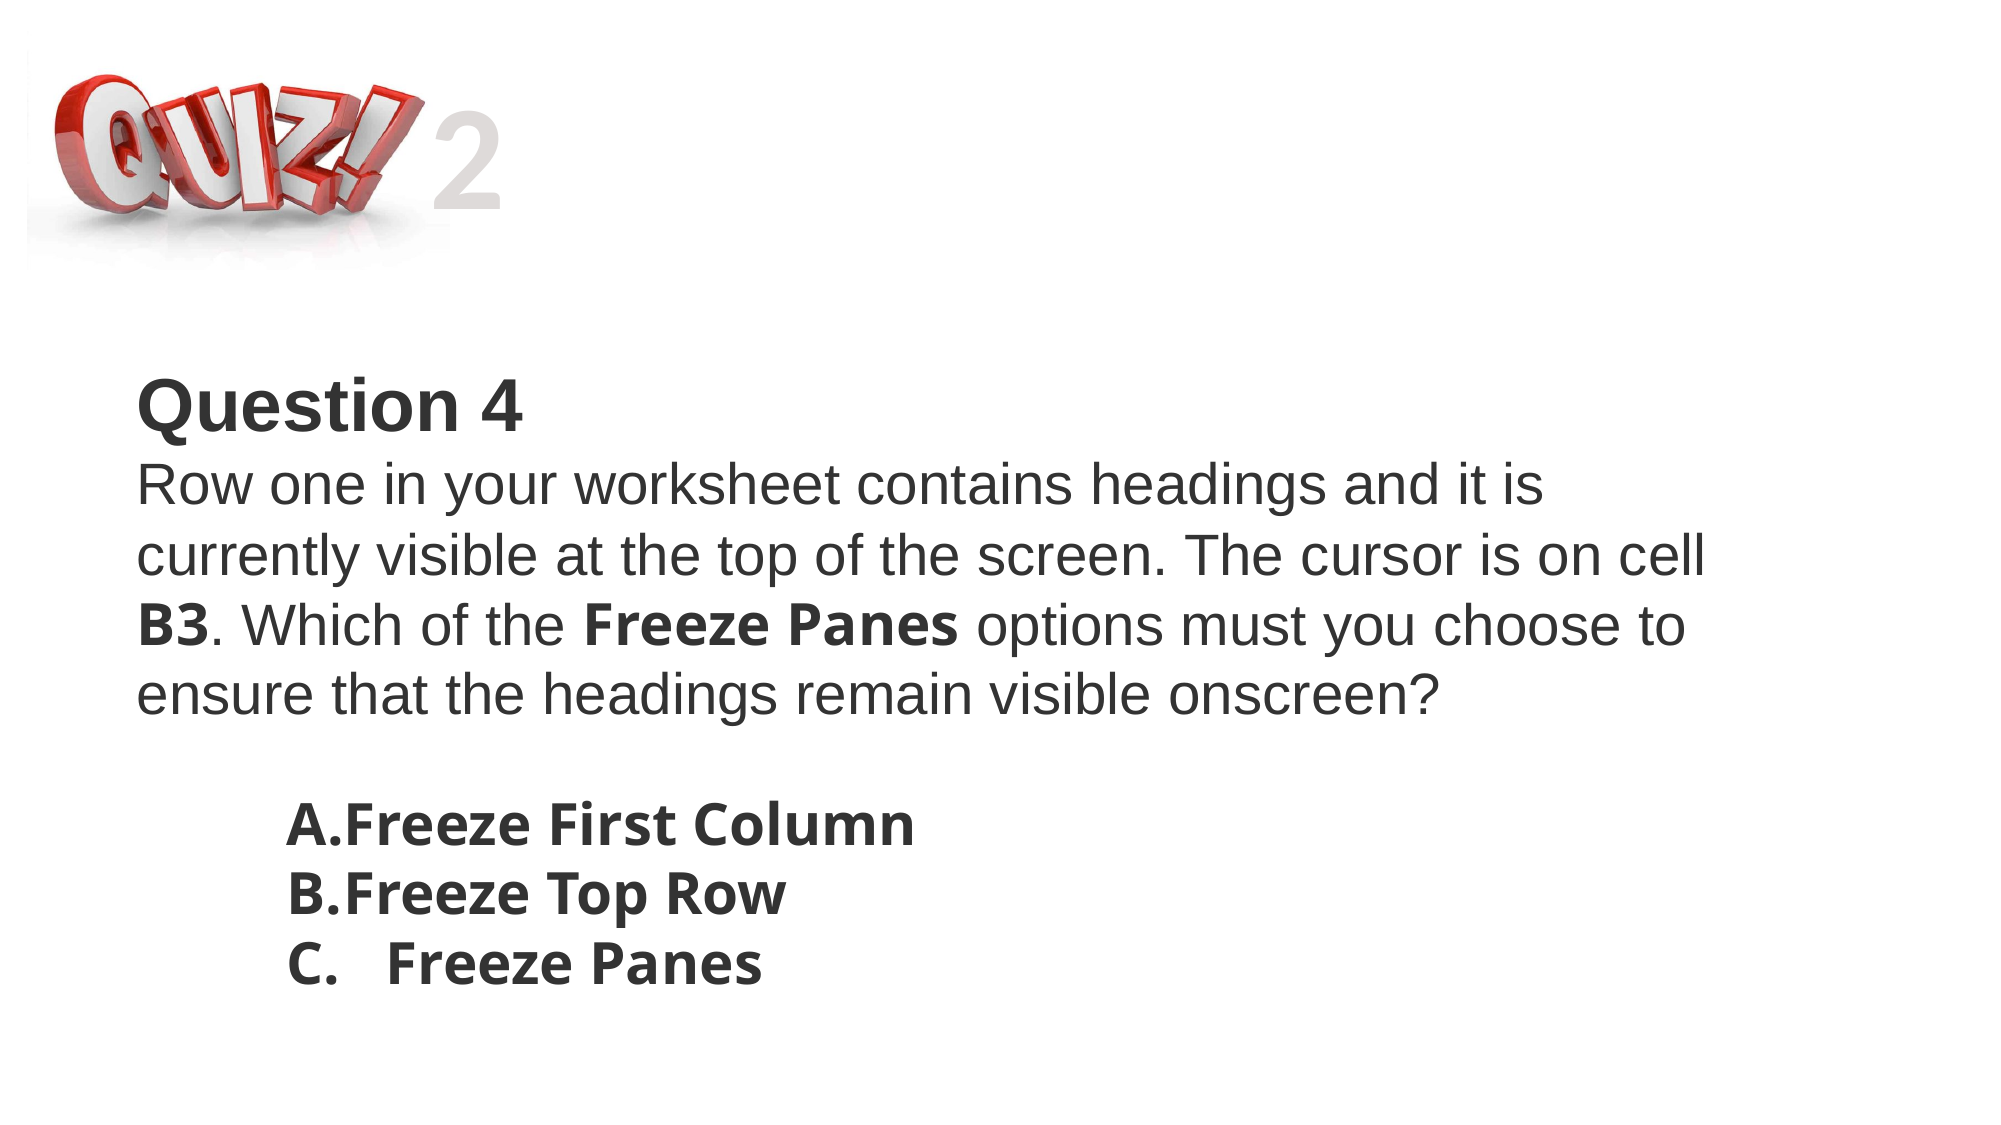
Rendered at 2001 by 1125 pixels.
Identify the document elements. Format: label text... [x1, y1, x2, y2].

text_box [27, 31, 522, 270]
text_box Question 4 Row one in your worksheet contains headings and it is currently visible at the top of the screen. The cursor is on cell B3. Which of the Freeze Panes options must you choose to ensure that the headings remain visible onscreen? Freeze First Column Freeze Top Row C. Freeze Panes [122, 342, 1772, 1004]
